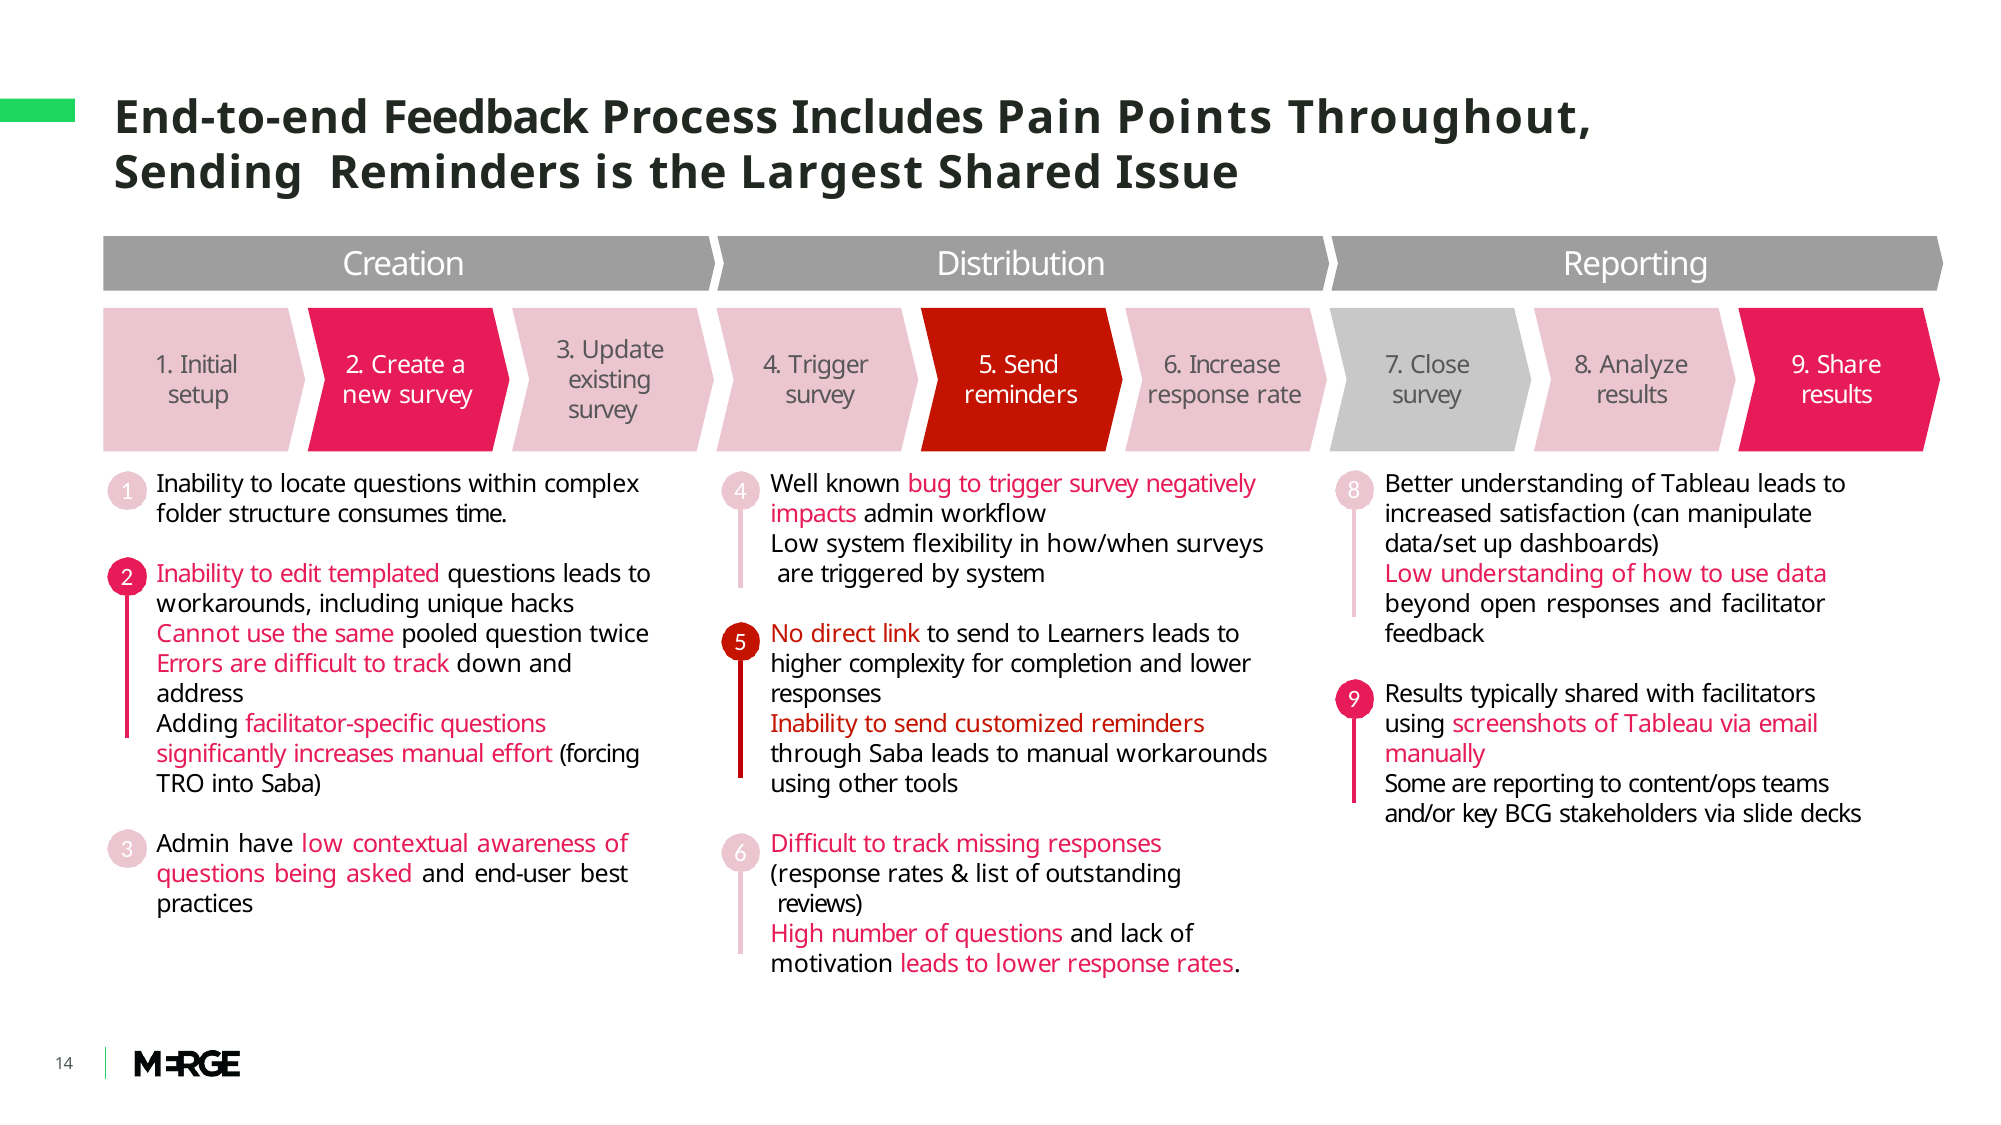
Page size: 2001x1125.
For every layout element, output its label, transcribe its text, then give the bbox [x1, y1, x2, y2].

text_box [920, 307, 1123, 452]
text_box 8. Analyze results [1572, 346, 1698, 409]
picture [134, 1050, 240, 1077]
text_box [721, 622, 760, 779]
text_box 4. Trigger survey [761, 346, 874, 409]
text_box Admin have low contextual awareness of questions being asked and end-user best practices [154, 825, 636, 918]
text_box [103, 307, 306, 452]
text_box Creation Distribution Reporting [340, 276, 1716, 282]
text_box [1334, 470, 1374, 617]
text_box [1738, 307, 1941, 452]
text_box [1533, 307, 1736, 452]
text_box 3. Update existing survey [554, 331, 672, 424]
text_box Inability to locate questions within complex folder structure consumes time. [154, 465, 655, 528]
text_box 9. Share results [1789, 346, 1889, 409]
text_box Well known bug to trigger survey negatively impacts admin workﬂow Low system ﬂexibility in how/when surveys are triggered by system [768, 465, 1282, 588]
text_box [1125, 307, 1327, 452]
text_box Inability to edit templated questions leads to workarounds, including unique hacks Cannot use the same pooled question twice Errors are difﬁcult to track down and address Adding facilitator-speciﬁc questions signiﬁcantly increases manual effort (forcing TRO into Saba) [154, 555, 670, 797]
text_box 1. Initial setup [152, 346, 247, 409]
text_box [1329, 307, 1532, 452]
text_box [717, 282, 1325, 291]
text_box [307, 307, 510, 452]
text_box [0, 98, 75, 122]
text_box 6. Increase response rate [1145, 346, 1307, 409]
text_box [103, 236, 711, 291]
text_box [512, 307, 714, 452]
text_box 7. Close survey [1383, 346, 1478, 409]
text_box Results typically shared with facilitators using screenshots of Tableau via email manually Some are reporting to content/ops teams and/or key BCG stakeholders via slide decks [1382, 675, 1892, 828]
text_box Better understanding of Tableau leads to increased satisfaction (can manipulate data/set up dashboards) Low understanding of how to use data beyond open responses and facilitator feedback [1382, 465, 1858, 648]
text_box [716, 307, 919, 452]
text_box 5. Send reminders [962, 346, 1082, 409]
text_box 2. Create a new survey [340, 346, 478, 409]
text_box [721, 833, 760, 955]
picture [107, 829, 147, 868]
text_box 14 [52, 1050, 78, 1073]
picture [107, 470, 147, 510]
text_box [1334, 679, 1374, 804]
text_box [721, 470, 760, 589]
text_box [1331, 236, 1944, 291]
title End-to-end Feedback Process Includes Pain Points Throughout, Sending Reminders is the Largest Shared Issue [111, 85, 1758, 276]
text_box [107, 556, 147, 739]
text_box No direct link to send to Learners leads to higher complexity for completion and lower responses Inability to send customized reminders through Saba leads to manual workarounds using other tools [768, 615, 1281, 798]
text_box Difﬁcult to track missing responses (response rates & list of outstanding reviews) High number of questions and lack of motivation leads to lower response rates. [768, 825, 1247, 978]
